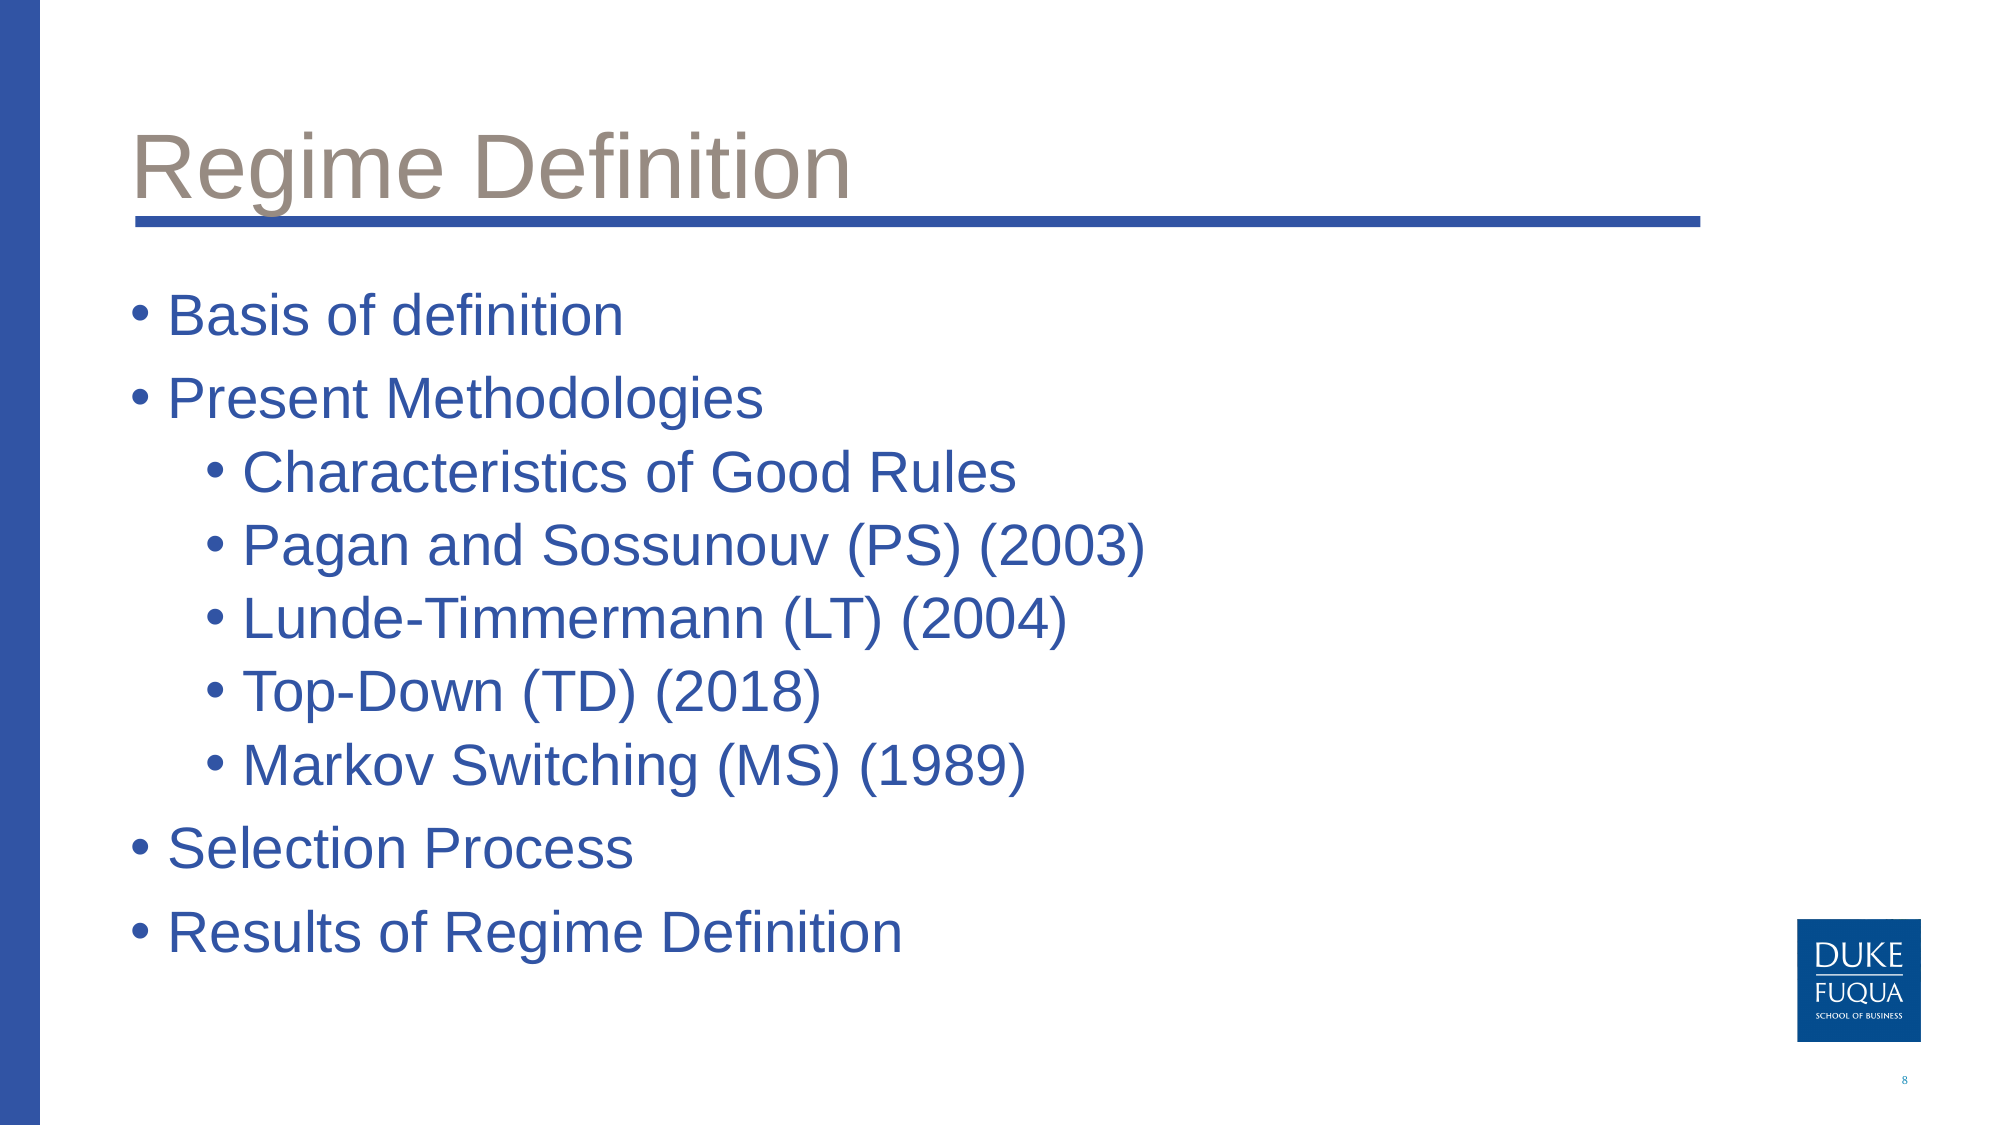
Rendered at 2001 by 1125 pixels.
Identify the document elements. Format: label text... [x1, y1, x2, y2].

title Regime Definition [115, 59, 1841, 278]
picture [1797, 919, 1921, 1042]
list Basis of definition Present Methodologies Characteristics of Good Rules Pagan and Sossunouv (PS) (2003) Lunde-Timmermann (LT) (2004) Top-Down (TD) (2018) Markov Switching (MS) (1989) Selection Process Results of Regime Definition [115, 277, 1699, 992]
